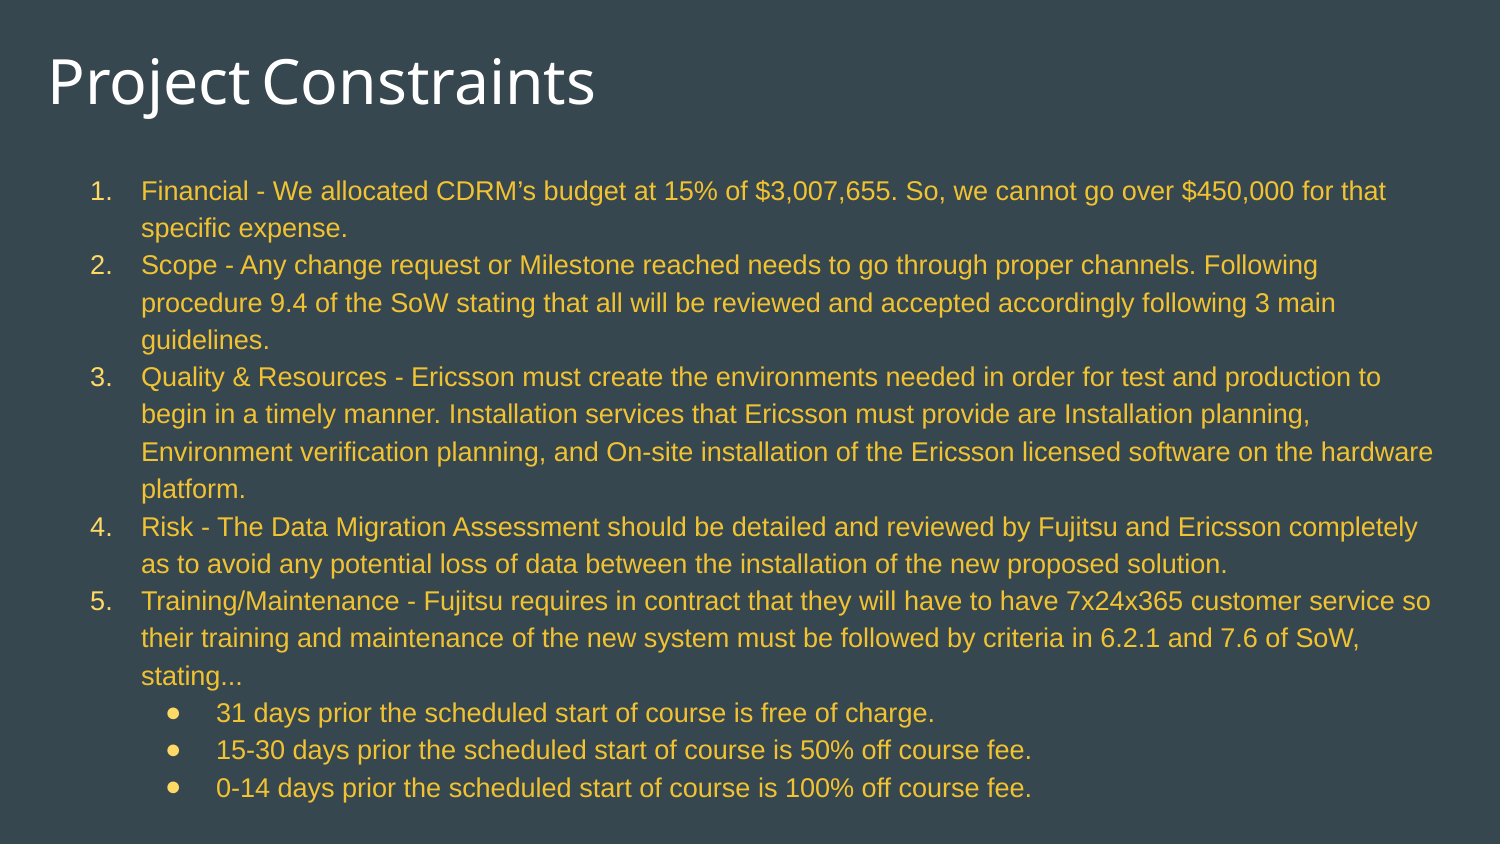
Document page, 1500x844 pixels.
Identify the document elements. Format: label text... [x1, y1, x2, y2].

title Project Constraints [32, 27, 1431, 121]
list Financial - We allocated CDRM’s budget at 15% of $3,007,655. So, we cannot go over $450,000 for that specific expense. Scope - Any change request or Milestone reached needs to go through proper channels. Following procedure 9.4 of the SoW stating that all will be reviewed and accepted accordingly following 3 main guidelines. Quality & Resources - Ericsson must create the environments needed in order for test and production to begin in a timely manner. Installation services that Ericsson must provide are Installation planning, Environment verification planning, and On-site installation of the Ericsson licensed software on the hardware platform. Risk - The Data Migration Assessment should be detailed and reviewed by Fujitsu and Ericsson completely as to avoid any potential loss of data between the installation of the new proposed solution. Training/Maintenance - Fujitsu requires in contract that they will have to have 7x24x365 customer service so their training and maintenance of the new system must be followed by criteria in 6.2.1 and 7.6 of SoW, stating... 31 days prior the scheduled start of course is free of charge. 15-30 days prior the scheduled start of course is 50% off course fee. 0-14 days prior the scheduled start of course is 100% off course fee. [51, 153, 1449, 810]
